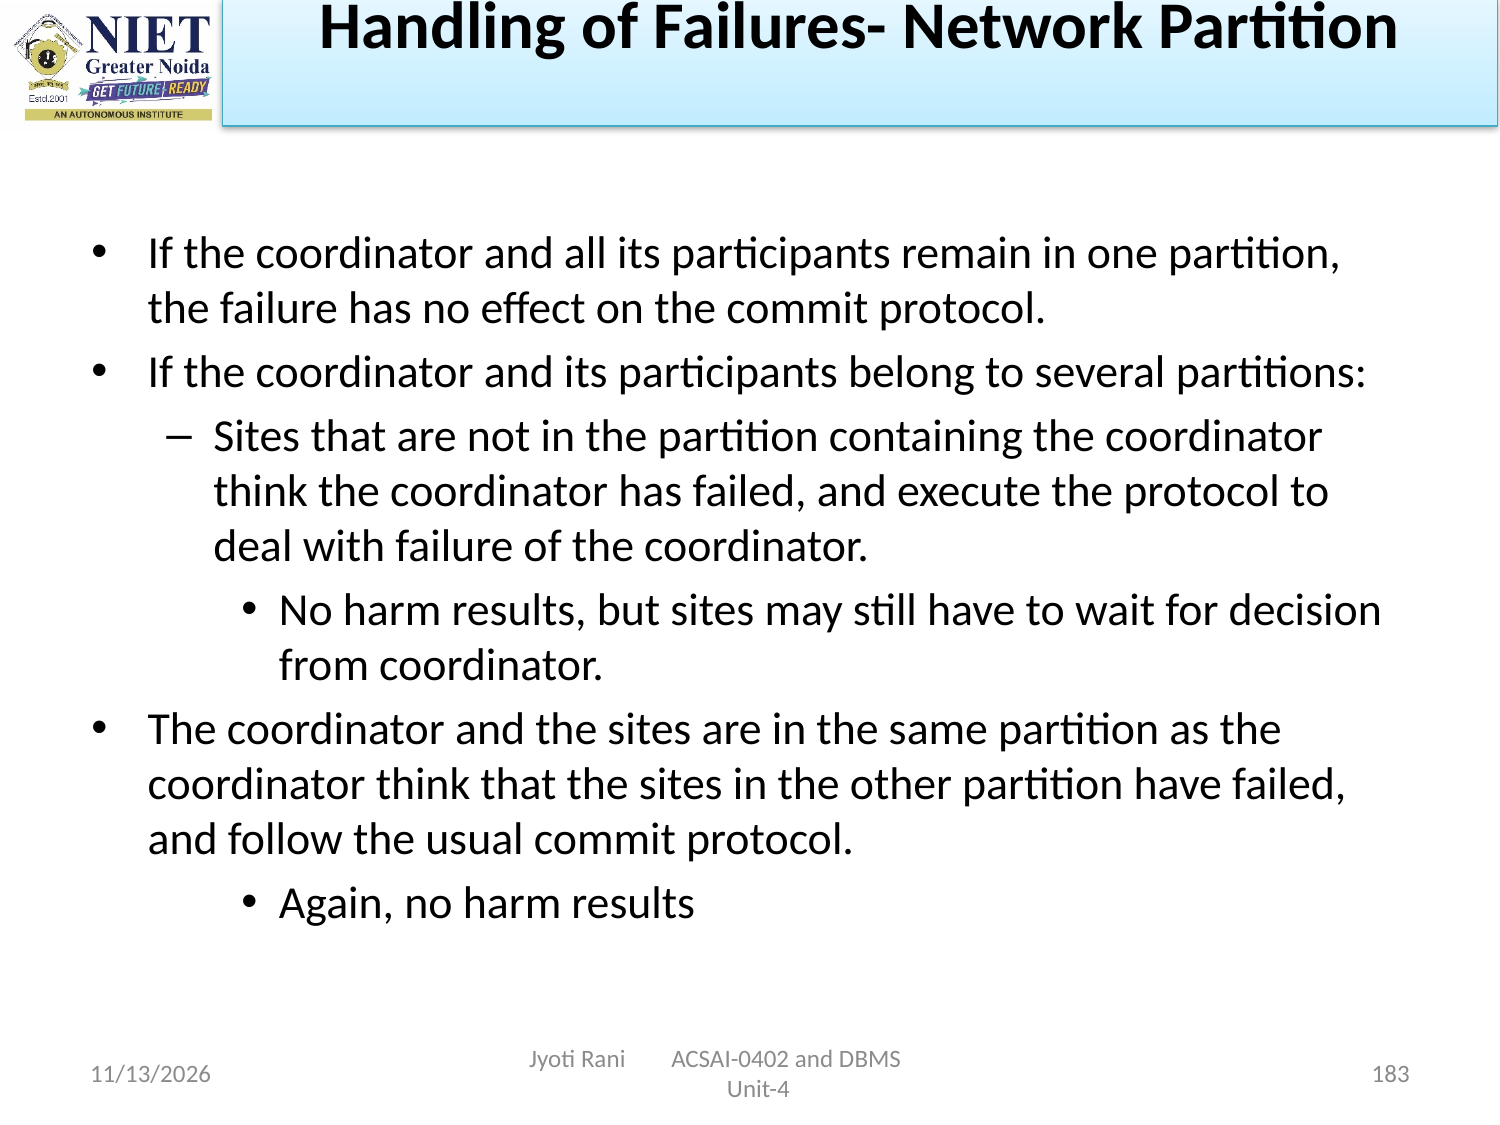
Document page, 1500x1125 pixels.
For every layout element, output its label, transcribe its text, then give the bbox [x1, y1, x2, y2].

footer Jyoti Rani ACSAI-0402 and DBMS Unit-4 [512, 1042, 988, 1103]
list If the coordinator and all its participants remain in one partition, the failure has no effect on the commit protocol. If the coordinator and its participants belong to several partitions: Sites that are not in the partition containing the coordinator think the coordinator has failed, and execute the protocol to deal with failure of the coordinator. No harm results, but sites may still have to wait for decision from coordinator. The coordinator and the sites are in the same partition as the coordinator think that the sites in the other partition have failed, and follow the usual commit protocol. Again, no harm results [76, 215, 1427, 958]
slide_number 183 [1074, 1042, 1425, 1103]
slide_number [75, 1042, 425, 1103]
picture [0, 2, 226, 131]
title Handling of Failures- Network Partition [222, 0, 1498, 127]
